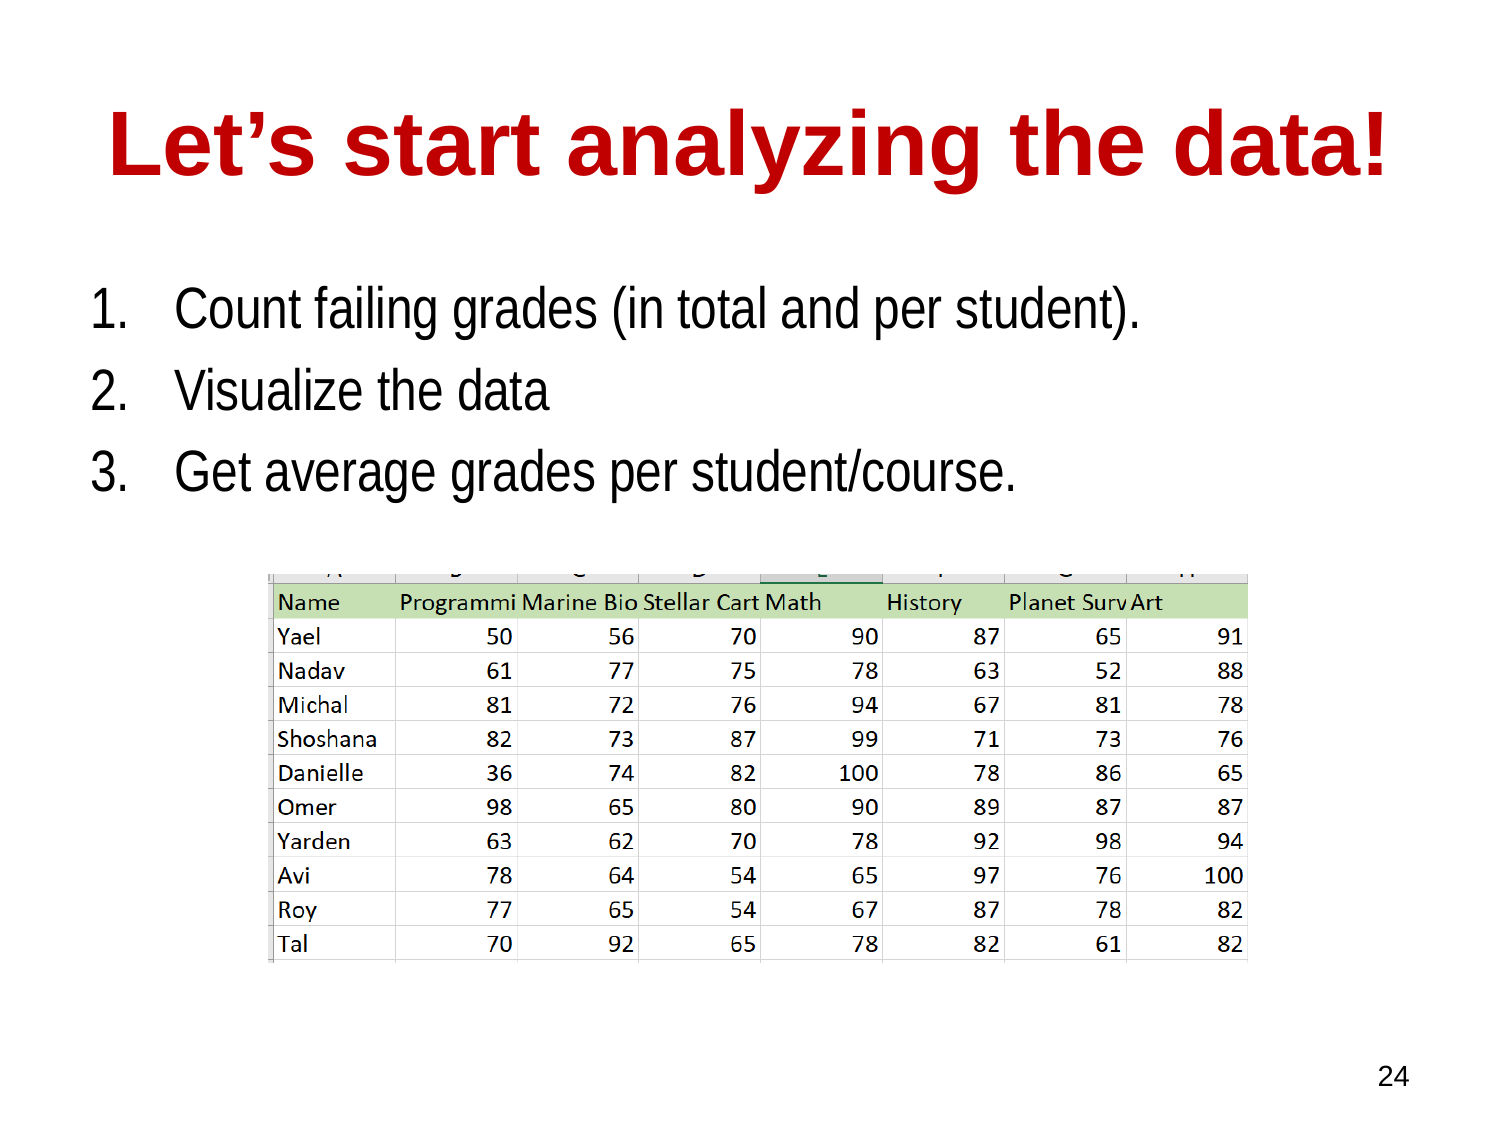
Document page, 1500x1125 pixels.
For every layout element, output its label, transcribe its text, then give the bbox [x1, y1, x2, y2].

title Let’s start analyzing the data! [74, 44, 1426, 233]
picture [268, 574, 1248, 963]
text_box Count failing grades (in total and per student). Visualize the data Get average grades per student/course. [75, 262, 1463, 1005]
slide_number 24 [1074, 1049, 1426, 1088]
